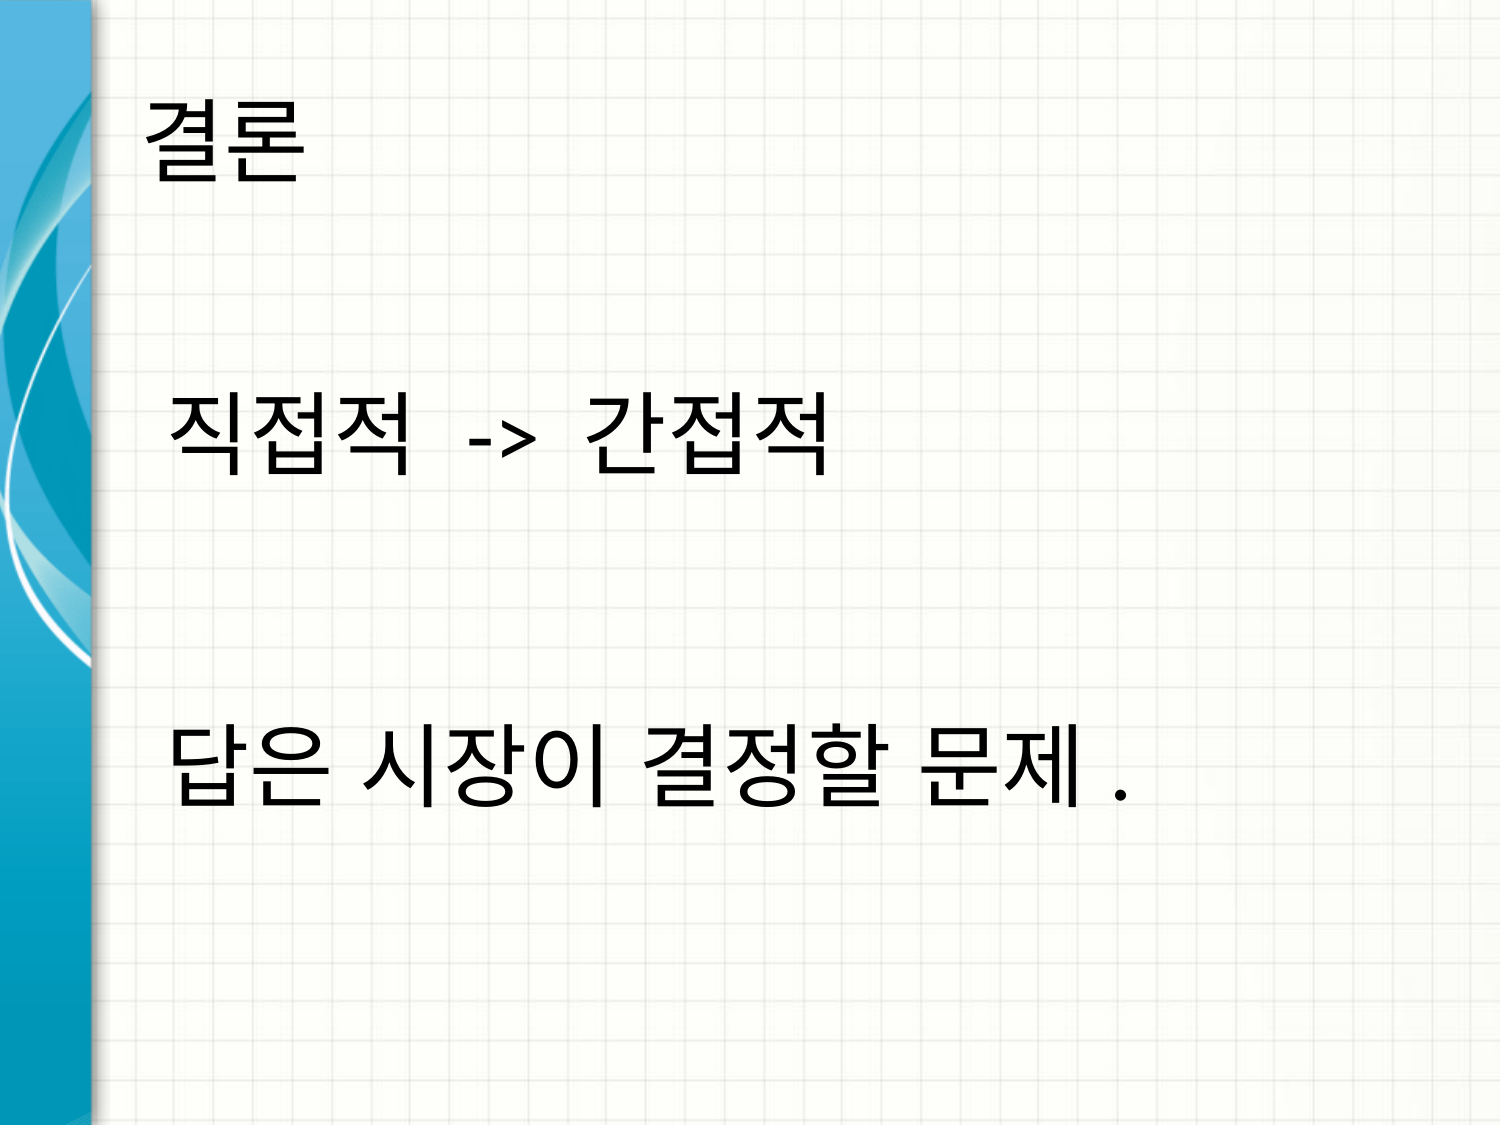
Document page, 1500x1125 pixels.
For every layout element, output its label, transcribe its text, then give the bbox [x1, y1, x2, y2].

text_box 직접적 -> 간접적 [150, 338, 1475, 526]
picture [0, 0, 1500, 1125]
title 결론 [125, 45, 1450, 233]
text_box 답은 시장이 결정할 문제. [150, 670, 1475, 858]
